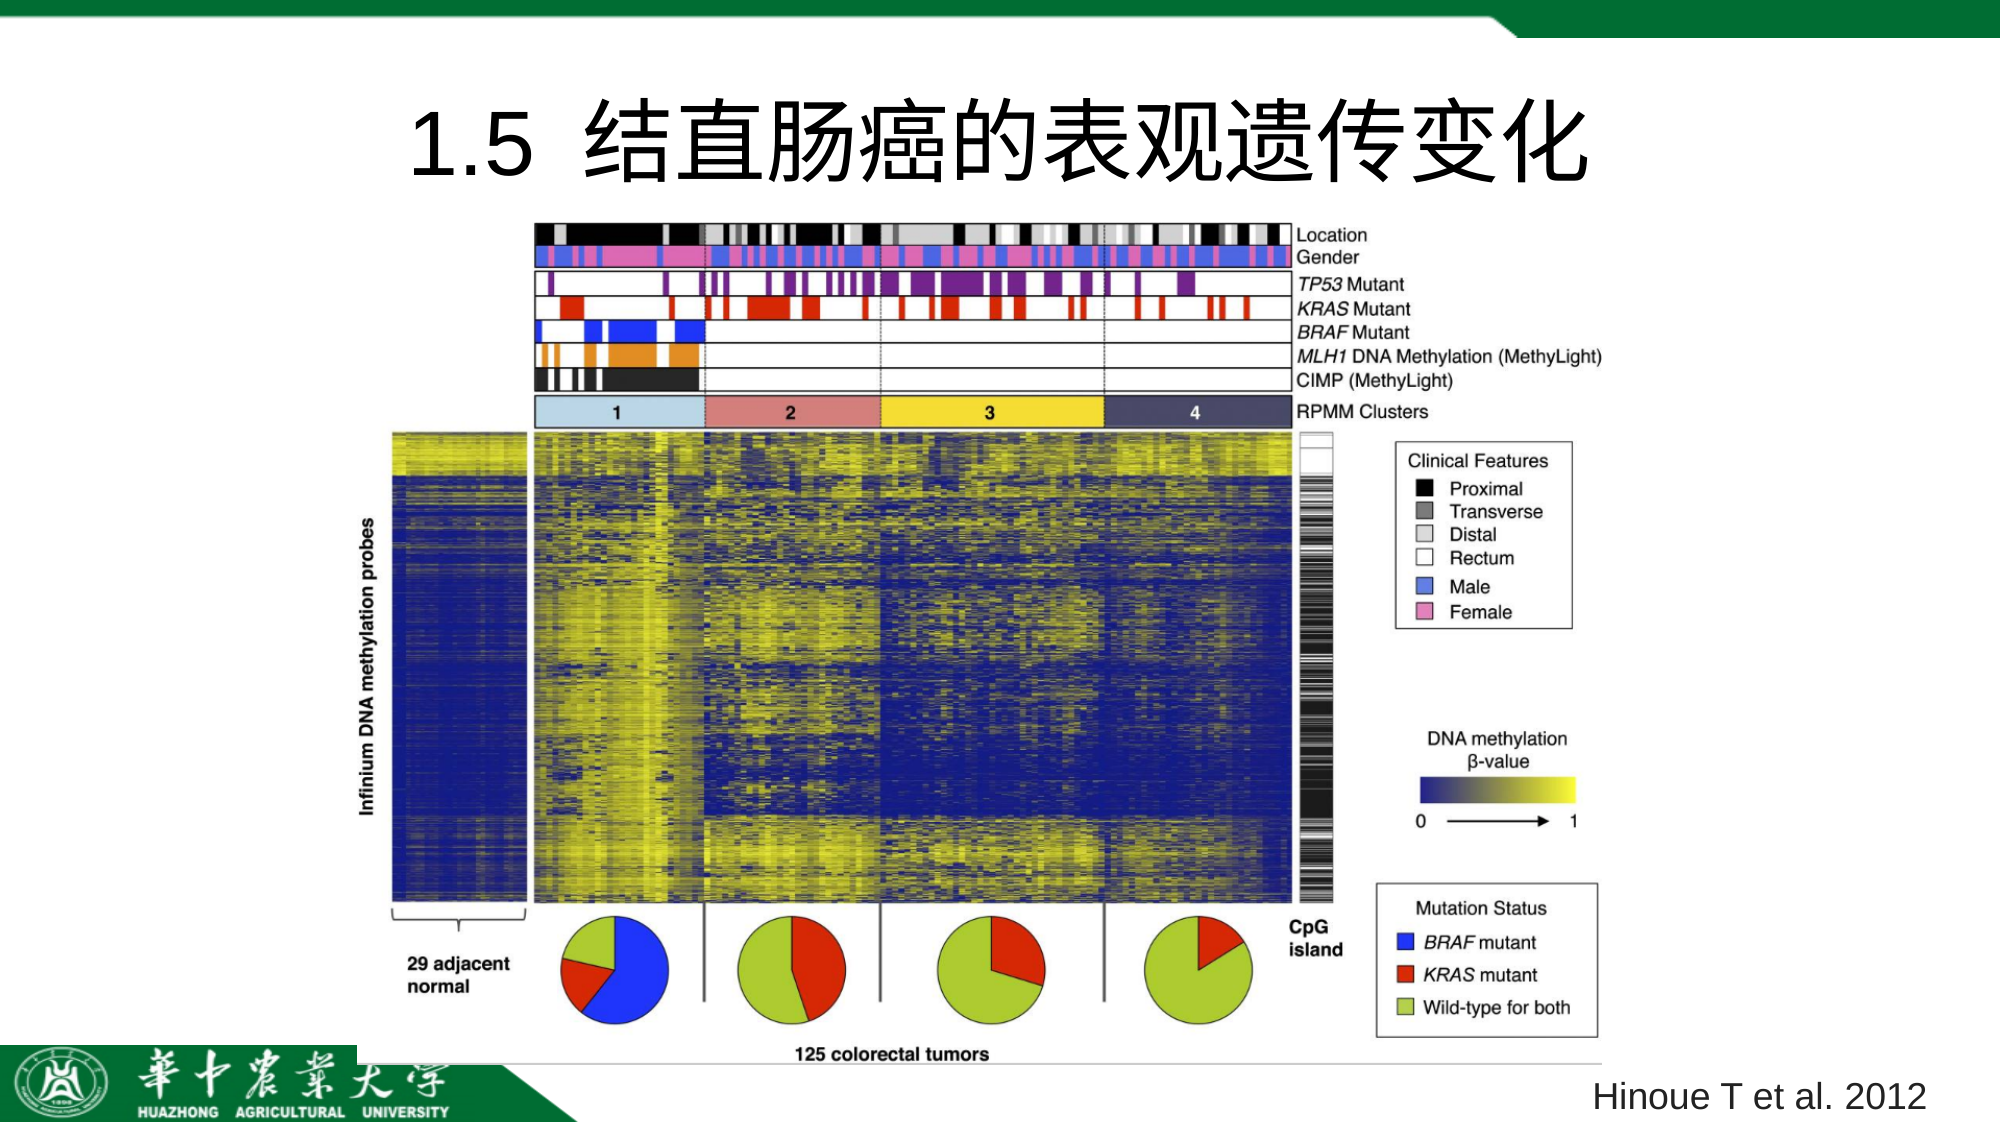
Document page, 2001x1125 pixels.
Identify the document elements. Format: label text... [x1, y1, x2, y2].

picture [0, 0, 2000, 38]
picture [0, 222, 1602, 1122]
text_box Hinoue T et al. 2012 [1577, 1064, 1956, 1125]
title 1.5 结直肠癌的表观遗传变化 [99, 44, 1901, 233]
